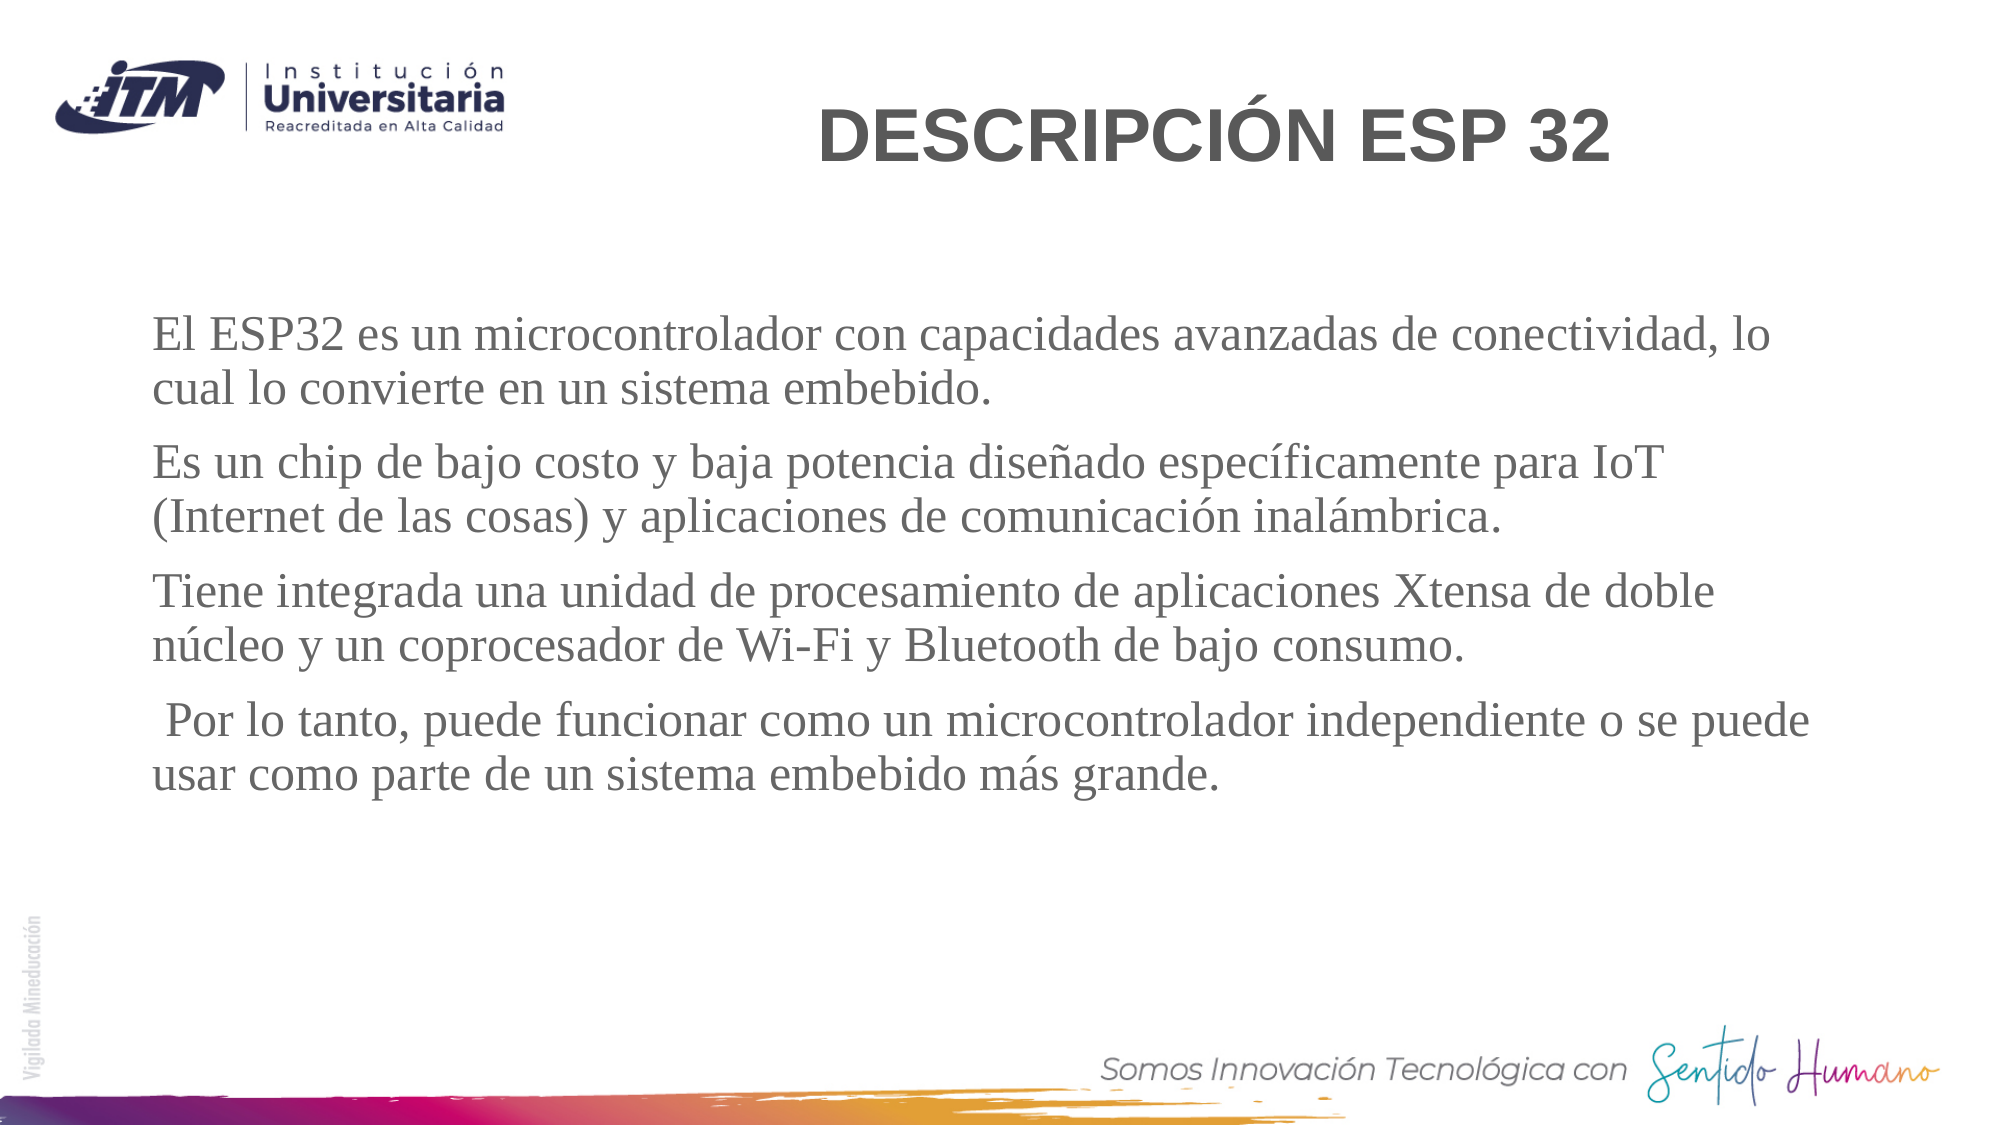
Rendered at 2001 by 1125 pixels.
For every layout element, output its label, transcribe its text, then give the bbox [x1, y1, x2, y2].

picture [0, 0, 2001, 1125]
title DESCRIPCIÓN ESP 32 [567, 67, 1863, 207]
list El ESP32 es un microcontrolador con capacidades avanzadas de conectividad, lo cual lo convierte en un sistema embebido. Es un chip de bajo costo y baja potencia diseñado específicamente para IoT (Internet de las cosas) y aplicaciones de comunicación inalámbrica. Tiene integrada una unidad de procesamiento de aplicaciones Xtensa de doble núcleo y un coprocesador de Wi-Fi y Bluetooth de bajo consumo. Por lo tanto, puede funcionar como un microcontrolador independiente o se puede usar como parte de un sistema embebido más grande. [137, 299, 1863, 933]
